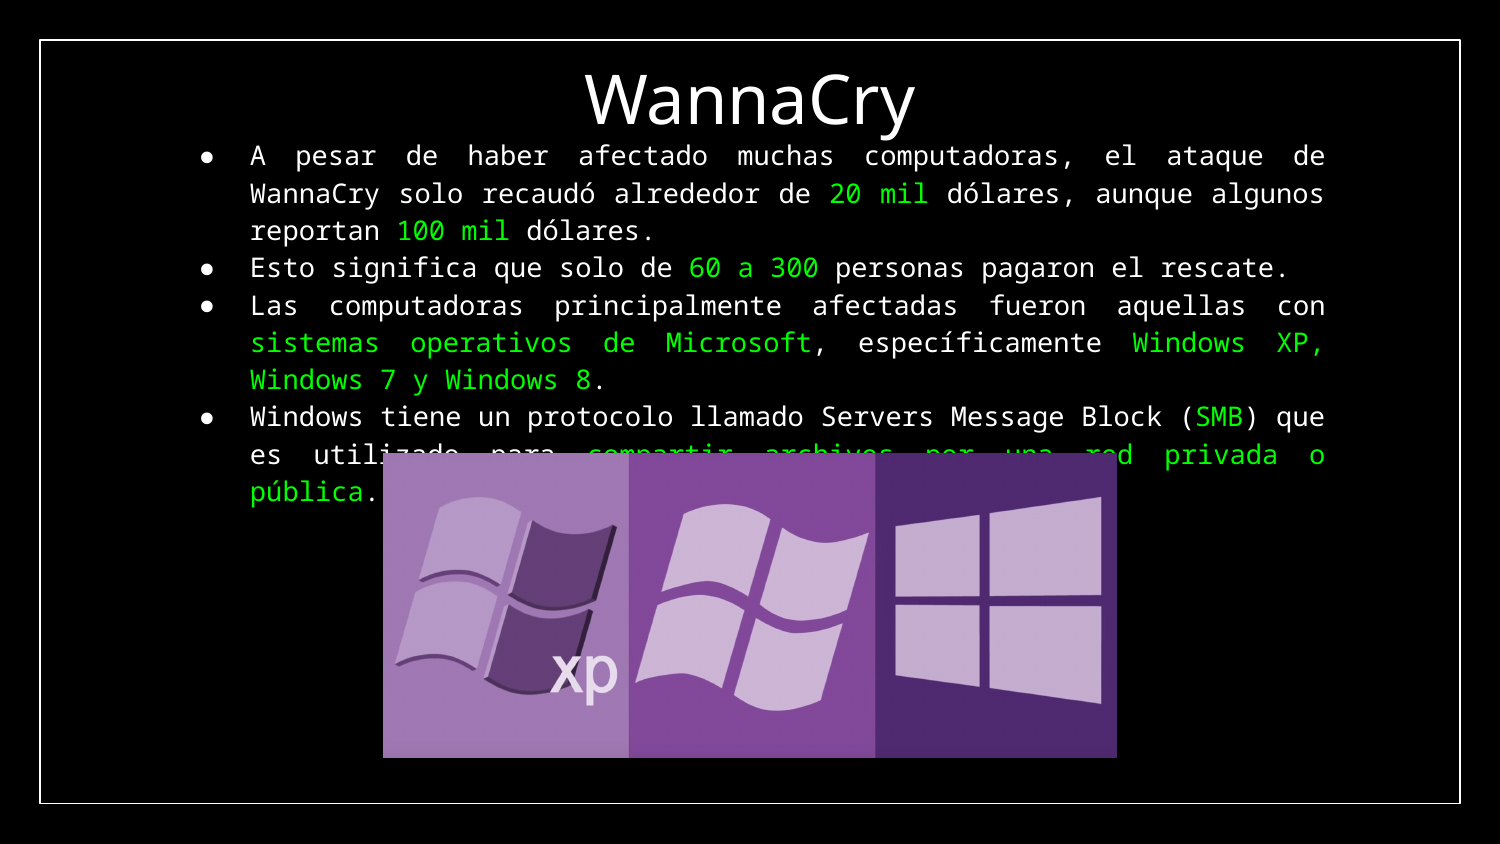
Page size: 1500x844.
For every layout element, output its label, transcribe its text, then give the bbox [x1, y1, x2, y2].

list A pesar de haber afectado muchas computadoras, el ataque de WannaCry solo recaudó alrededor de 20 mil dólares, aunque algunos reportan 100 mil dólares. Esto significa que solo de 60 a 300 personas pagaron el rescate. Las computadoras principalmente afectadas fueron aquellas con sistemas operativos de Microsoft, específicamente Windows XP, Windows 7 y Windows 8. Windows tiene un protocolo llamado Servers Message Block (SMB) que es utilizado para compartir archivos por una red privada o pública. [159, 118, 1340, 725]
picture [383, 453, 1117, 758]
title WannaCry [124, 49, 1376, 144]
